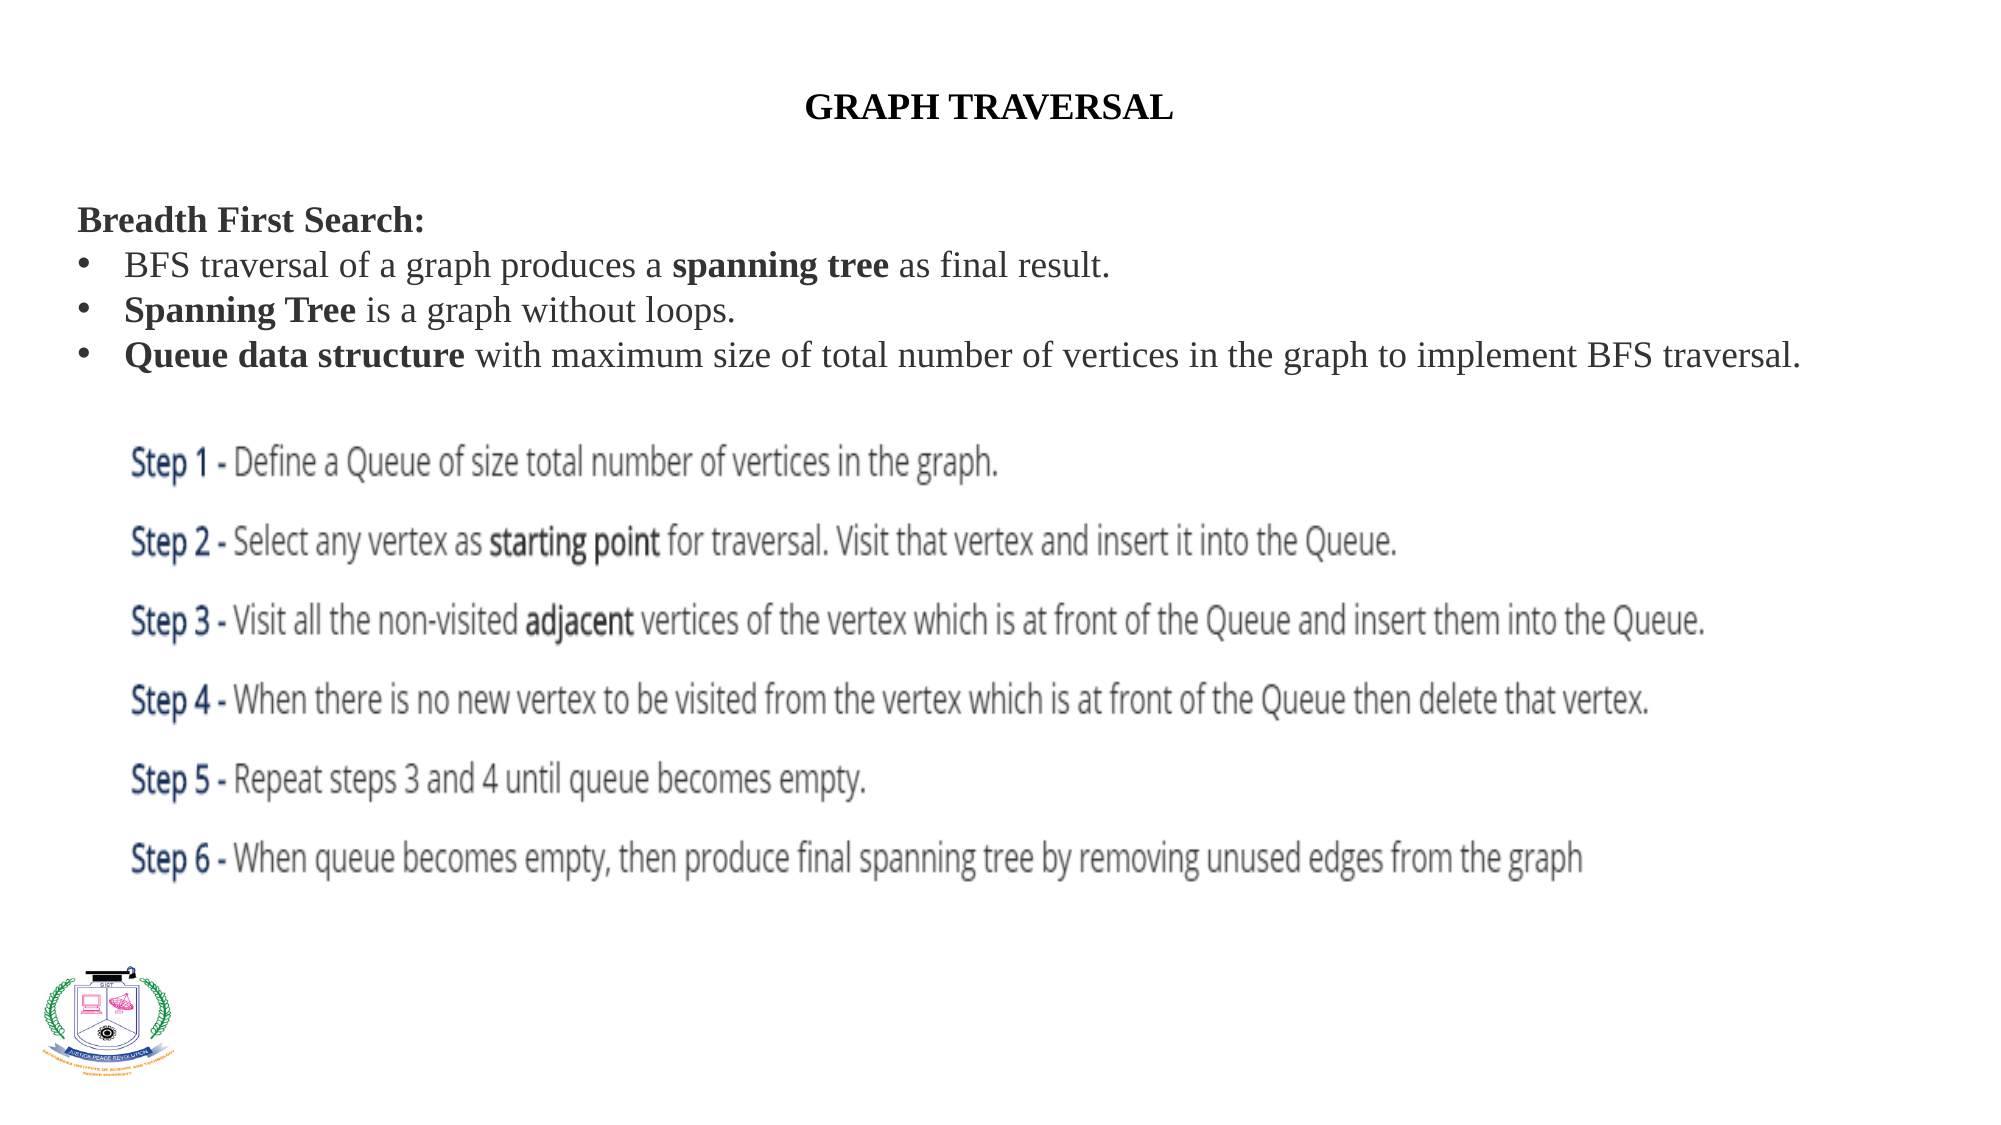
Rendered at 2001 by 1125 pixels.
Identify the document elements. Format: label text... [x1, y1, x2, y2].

text_box Breadth First Search: BFS traversal of a graph produces a spanning tree as final result. Spanning Tree is a graph without loops. Queue data structure with maximum size of total number of vertices in the graph to implement BFS traversal. [62, 187, 1990, 383]
picture [107, 429, 1749, 909]
text_box GRAPH TRAVERSAL [107, 74, 1872, 134]
picture [32, 963, 176, 1080]
